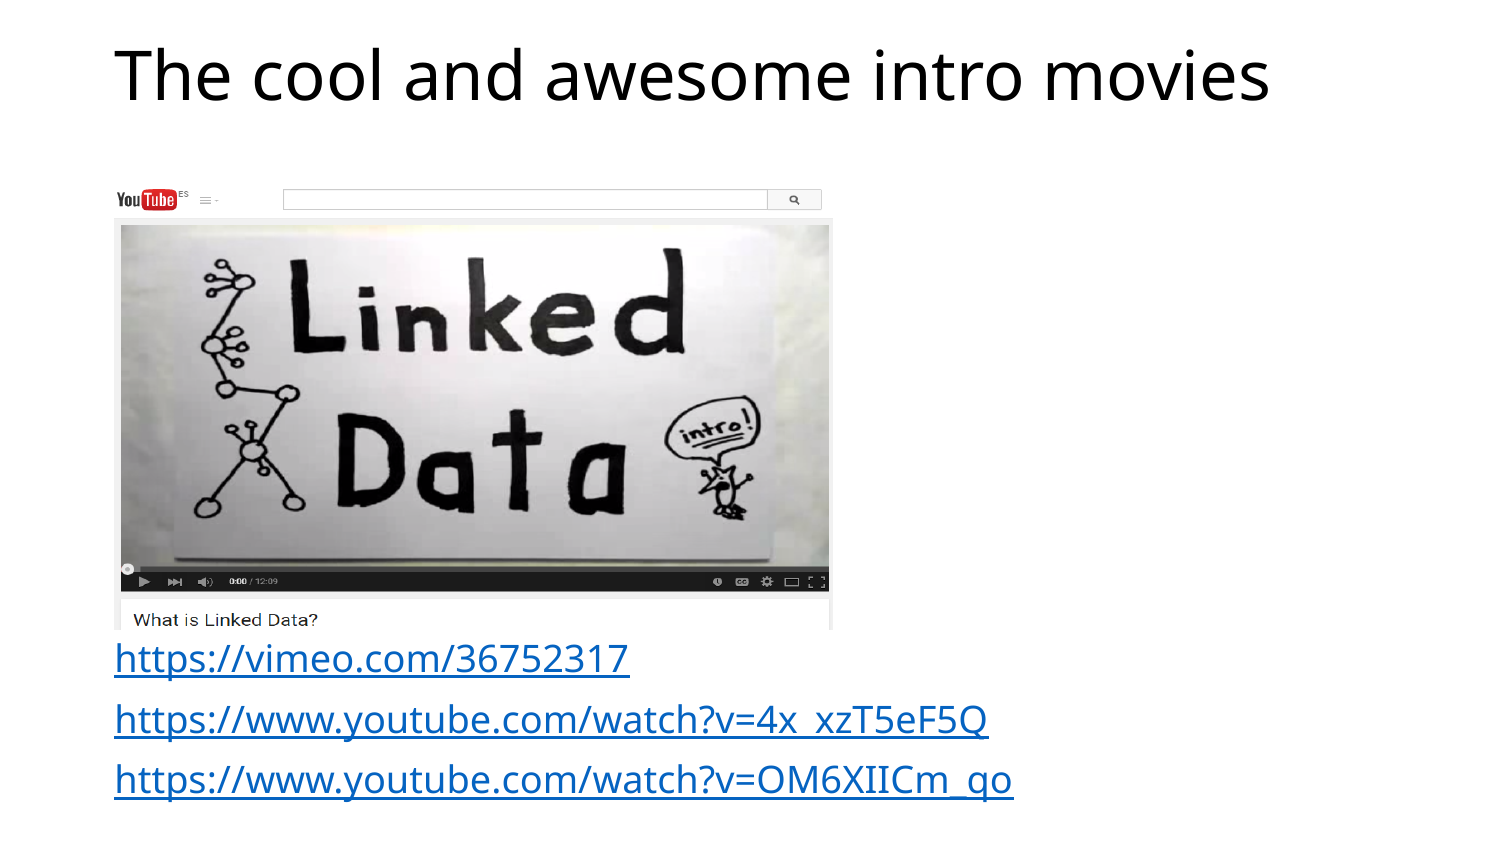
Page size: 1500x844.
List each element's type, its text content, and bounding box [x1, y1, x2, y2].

list https://vimeo.com/36752317 https://www.youtube.com/watch?v=4x_xzT5eF5Q https://www.youtube.com/watch?v=OM6XIICm_qo [103, 224, 1397, 812]
title The cool and awesome intro movies [103, 0, 1397, 160]
picture [114, 185, 833, 630]
